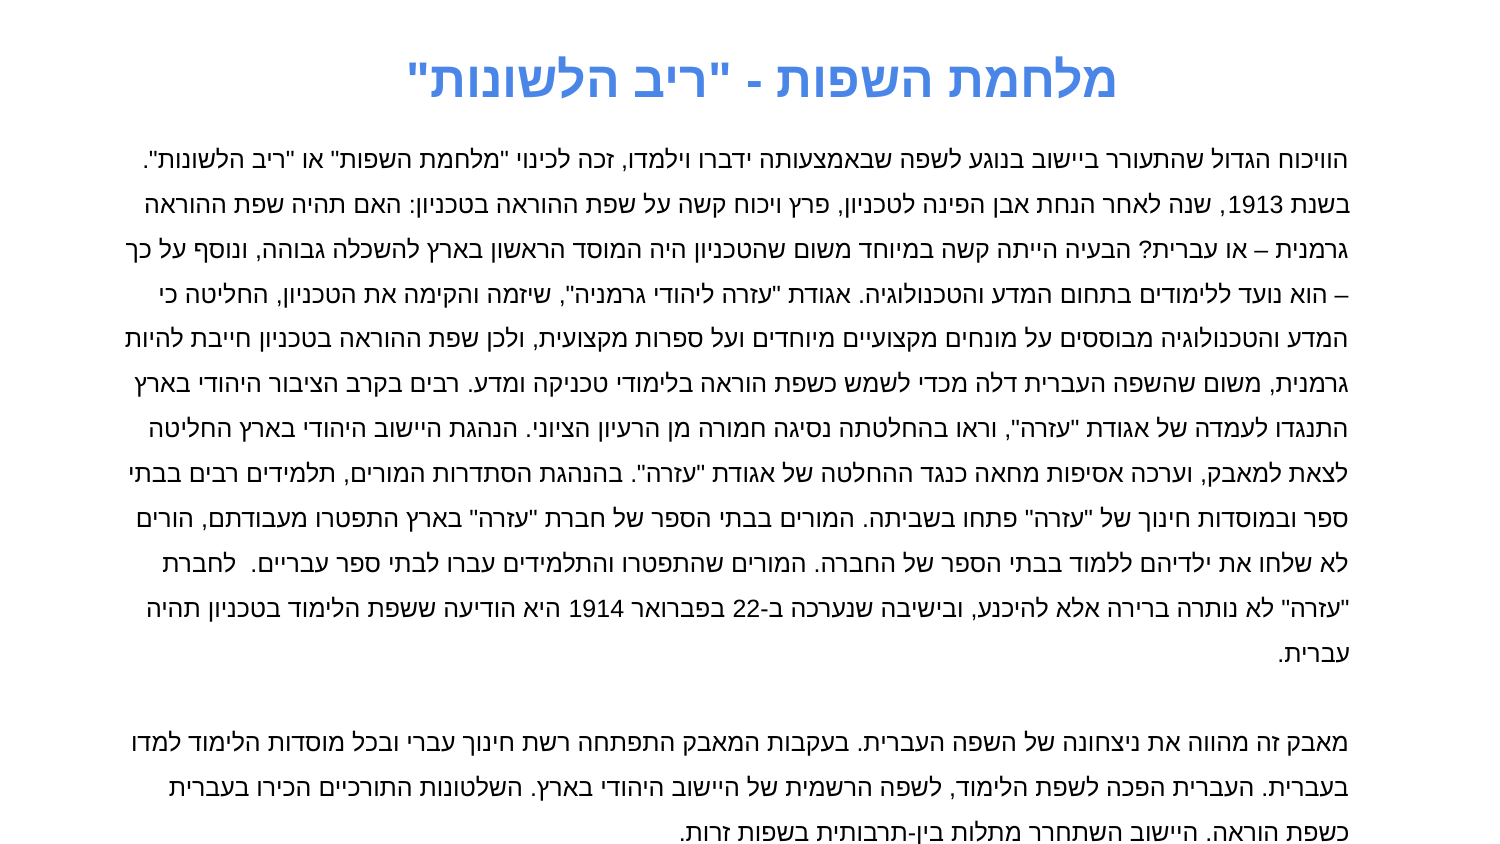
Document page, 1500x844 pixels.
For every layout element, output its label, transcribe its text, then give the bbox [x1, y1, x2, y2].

text_box מלחמת השפות - "ריב הלשונות" [64, 23, 1462, 136]
text_box הוויכוח הגדול שהתעורר ביישוב בנוגע לשפה שבאמצעותה ידברו וילמדו, זכה לכינוי "מלחמת השפות" או "ריב הלשונות". בשנת 1913, שנה לאחר הנחת אבן הפינה לטכניון, פרץ ויכוח קשה על שפת ההוראה בטכניון: האם תהיה שפת ההוראה גרמנית – או עברית? הבעיה הייתה קשה במיוחד משום שהטכניון היה המוסד הראשון בארץ להשכלה גבוהה, ונוסף על כך – הוא נועד ללימודים בתחום המדע והטכנולוגיה. אגודת "עזרה ליהודי גרמניה", שיזמה והקימה את הטכניון, החליטה כי המדע והטכנולוגיה מבוססים על מונחים מקצועיים מיוחדים ועל ספרות מקצועית, ולכן שפת ההוראה בטכניון חייבת להיות גרמנית, משום שהשפה העברית דלה מכדי לשמש כשפת הוראה בלימודי טכניקה ומדע. רבים בקרב הציבור היהודי בארץ התנגדו לעמדה של אגודת "עזרה", וראו בהחלטתה נסיגה חמורה מן הרעיון הציוני. הנהגת היישוב היהודי בארץ החליטה לצאת למאבק, וערכה אסיפות מחאה כנגד ההחלטה של אגודת "עזרה". בהנהגת הסתדרות המורים, תלמידים רבים בבתי ספר ובמוסדות חינוך של "עזרה" פתחו בשביתה. המורים בבתי הספר של חברת "עזרה" בארץ התפטרו מעבודתם, הורים לא שלחו את ילדיהם ללמוד בבתי הספר של החברה. המורים שהתפטרו והתלמידים עברו לבתי ספר עבריים. לחברת "עזרה" לא נותרה ברירה אלא להיכנע, ובישיבה שנערכה ב-22 בפברואר 1914 היא הודיעה ששפת הלימוד בטכניון תהיה עברית. מאבק זה מהווה את ניצחונה של השפה העברית. בעקבות המאבק התפתחה רשת חינוך עברי ובכל מוסדות הלימוד למדו בעברית. העברית הפכה לשפת הלימוד, לשפה הרשמית של היישוב היהודי בארץ. השלטונות התורכיים הכירו בעברית כשפת הוראה. היישוב השתחרר מתלות בין-תרבותית בשפות זרות. [105, 127, 1366, 844]
